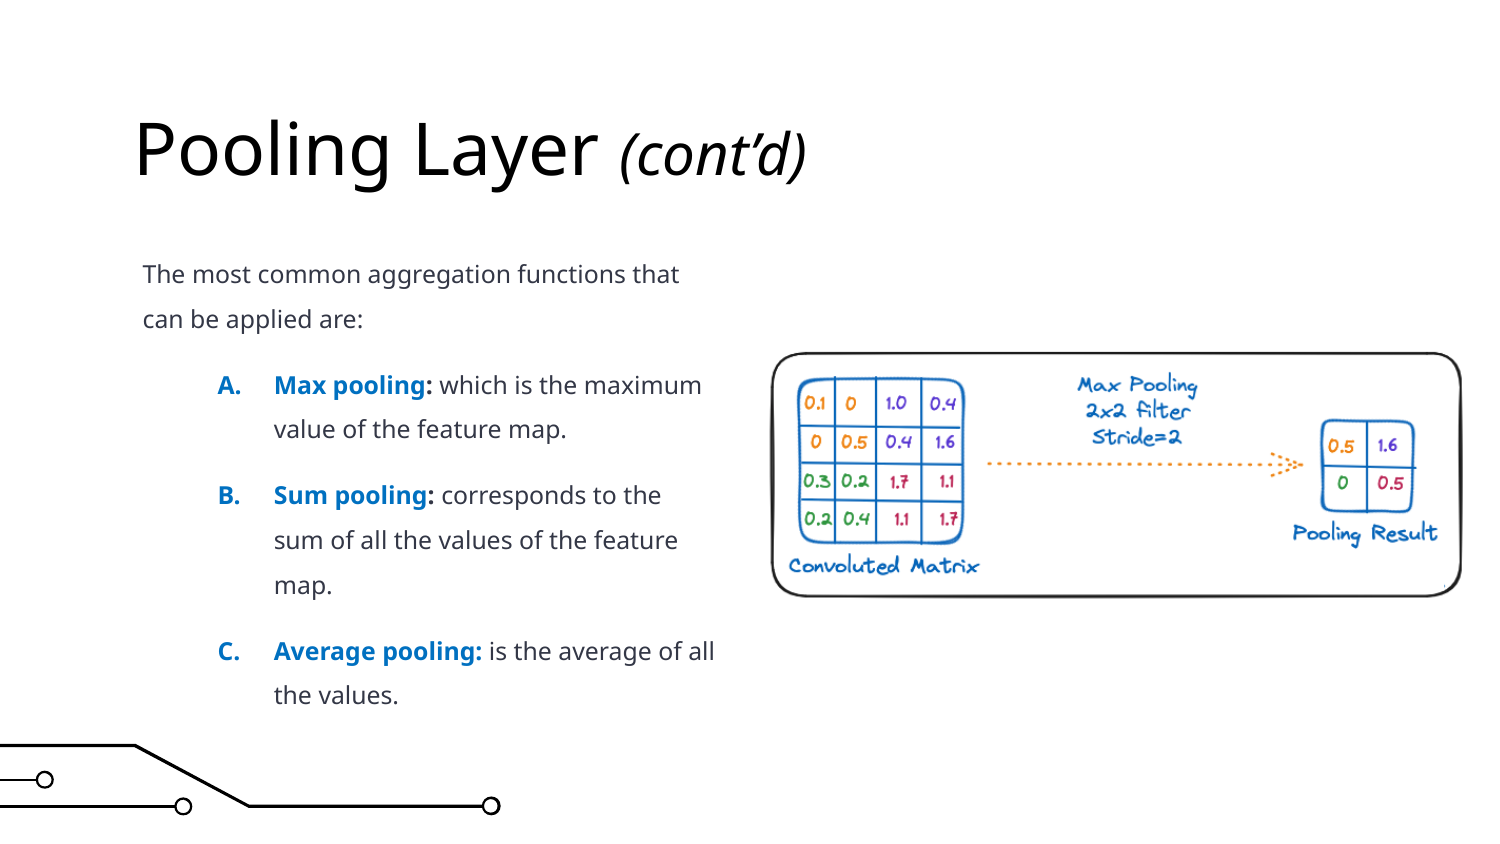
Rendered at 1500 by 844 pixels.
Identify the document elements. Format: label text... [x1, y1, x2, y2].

list The most common aggregation functions that can be applied are: Max pooling: which is the maximum value of the feature map. Sum pooling: corresponds to the sum of all the values of the feature map. Average pooling: is the average of all the values. [118, 229, 732, 726]
title Pooling Layer (cont’d) [118, 87, 1382, 182]
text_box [758, 347, 1467, 608]
